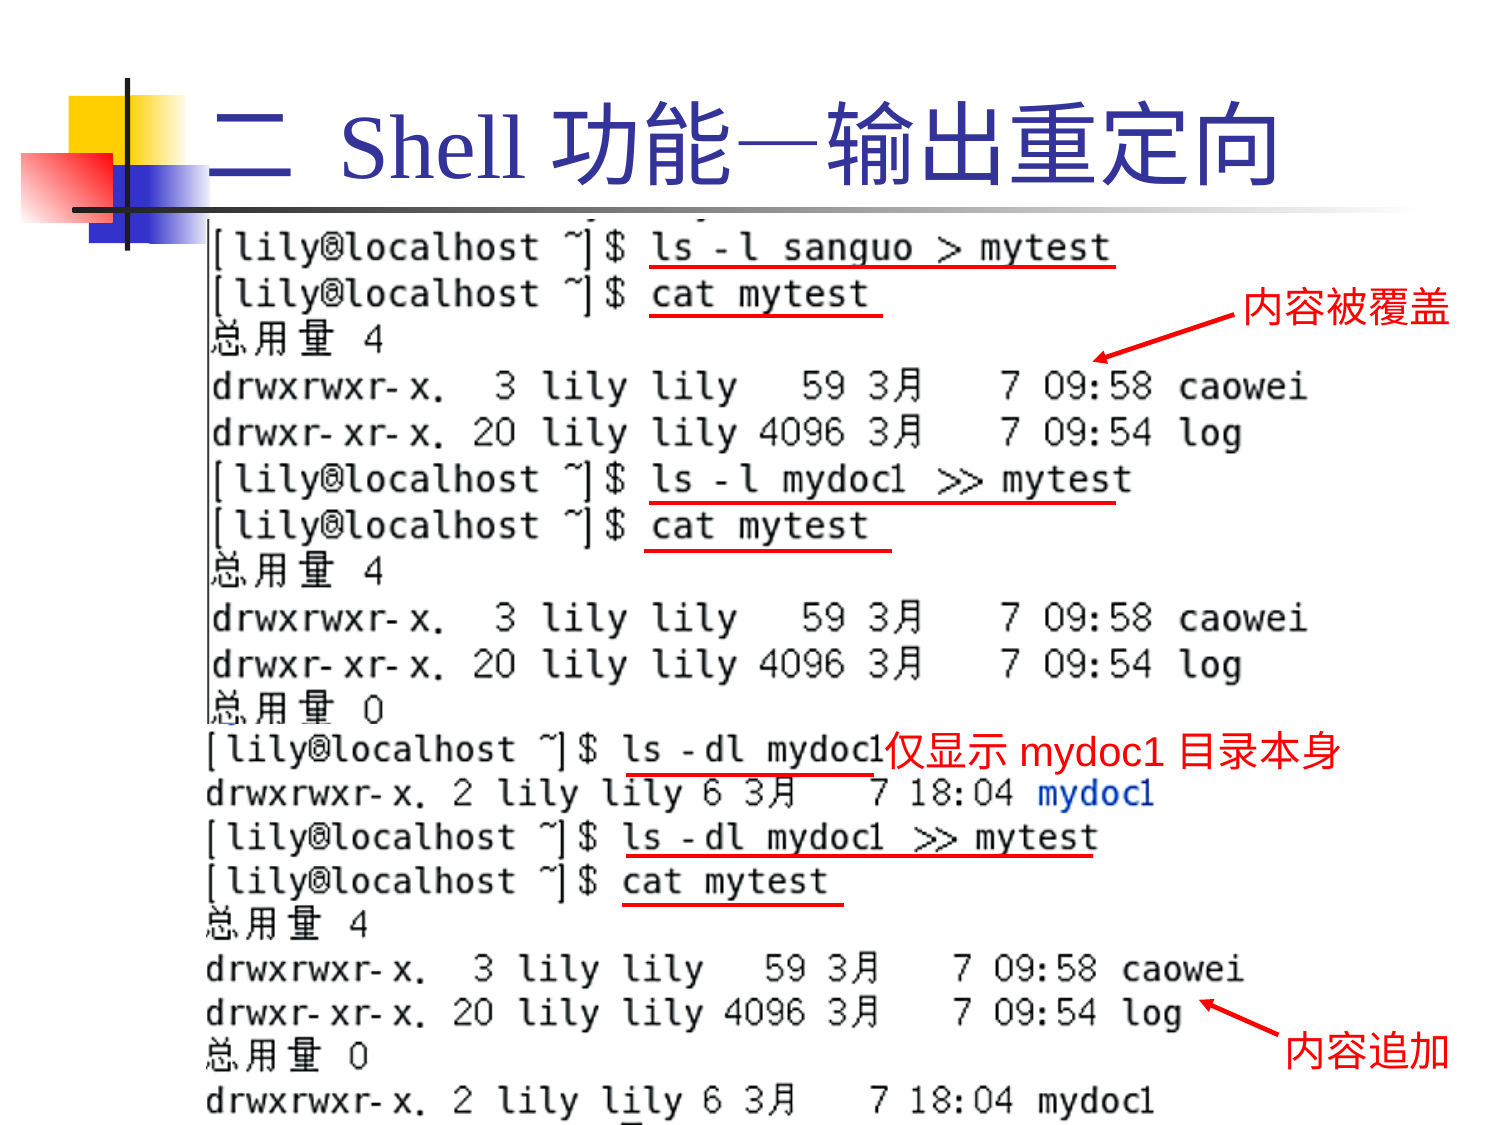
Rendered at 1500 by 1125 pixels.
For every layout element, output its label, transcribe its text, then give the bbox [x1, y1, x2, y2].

picture [206, 219, 1341, 1125]
text_box 内容追加 [1279, 1017, 1467, 1083]
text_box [1092, 314, 1235, 362]
text_box 仅显示mydoc1目录本身 [1279, 717, 1358, 782]
text_box 内容被覆盖 [1341, 273, 1467, 339]
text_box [1198, 999, 1279, 1035]
title 二 Shell功能—输出重定向 [189, 31, 1468, 205]
